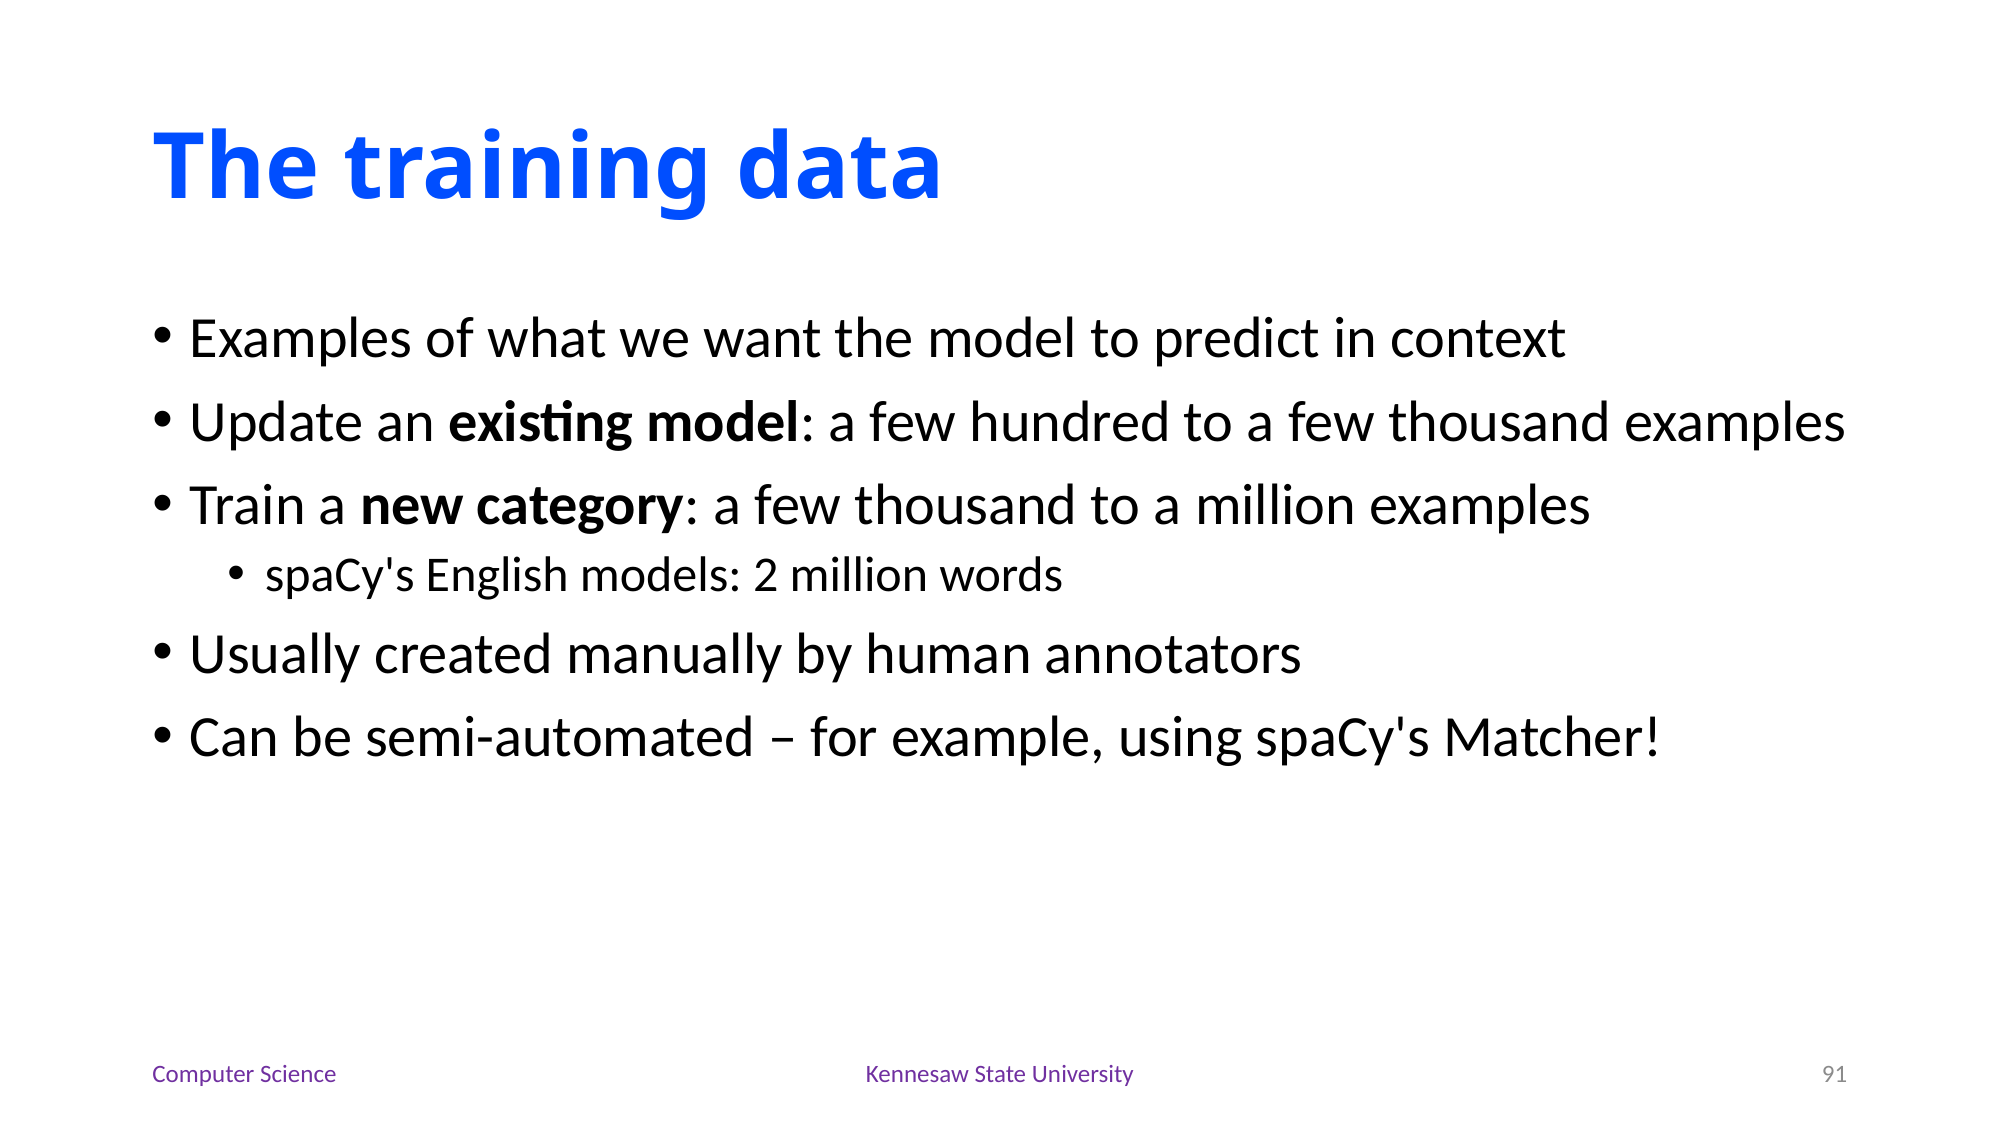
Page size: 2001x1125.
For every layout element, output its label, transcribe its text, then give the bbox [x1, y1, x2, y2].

list Examples of what we want the model to predict in context Update an existing model: a few hundred to a few thousand examples Train a new category: a few thousand to a million examples spaCy's English models: 2 million words Usually created manually by human annotators Can be semi-automated – for example, using spaCy's Matcher! [137, 299, 1863, 1014]
title The training data [137, 59, 1863, 278]
slide_number 91 [1412, 1042, 1863, 1103]
slide_number Computer Science [137, 1042, 588, 1103]
footer Kennesaw State University [662, 1042, 1338, 1103]
